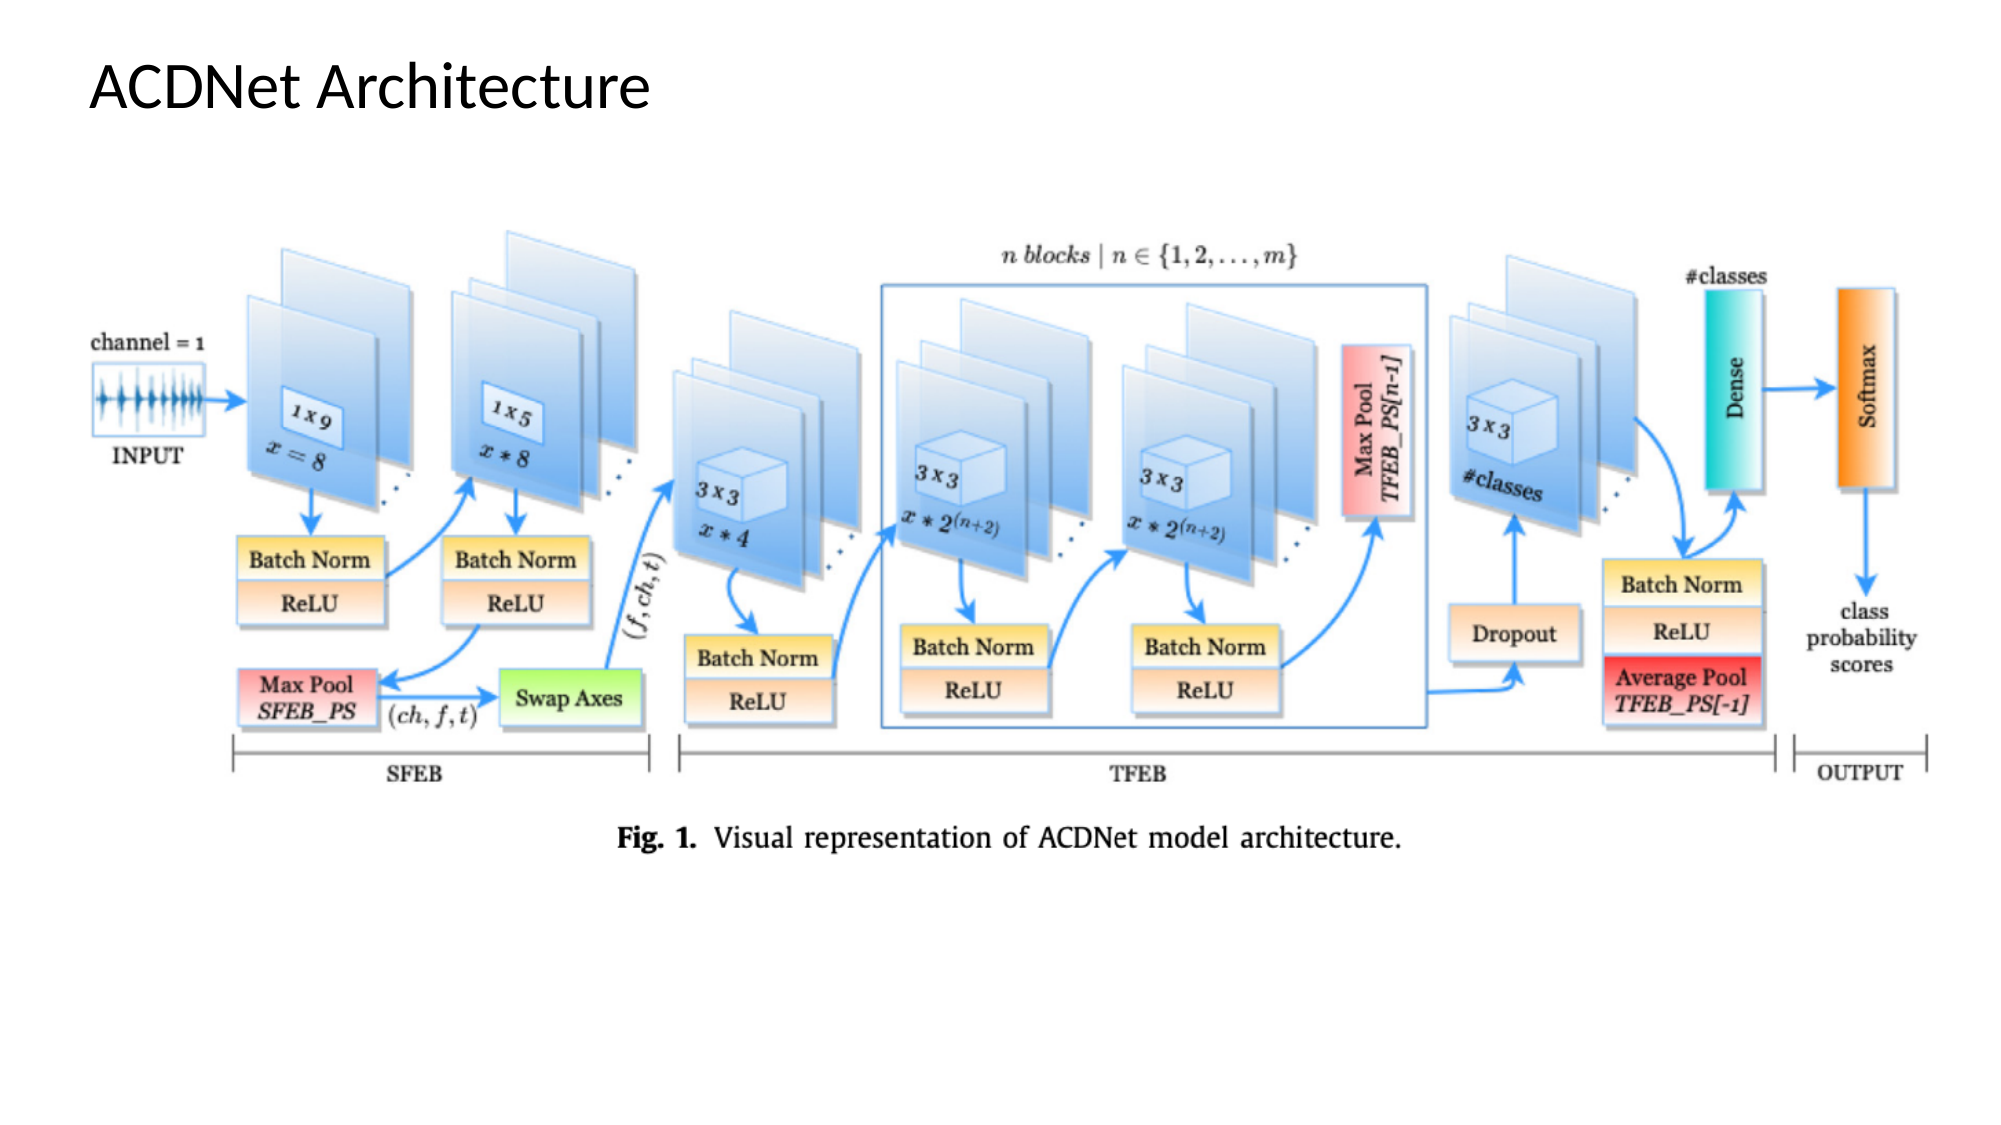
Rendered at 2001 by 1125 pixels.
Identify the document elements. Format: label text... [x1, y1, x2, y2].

title ACDNet Architecture [74, 31, 1950, 143]
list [62, 215, 1938, 859]
